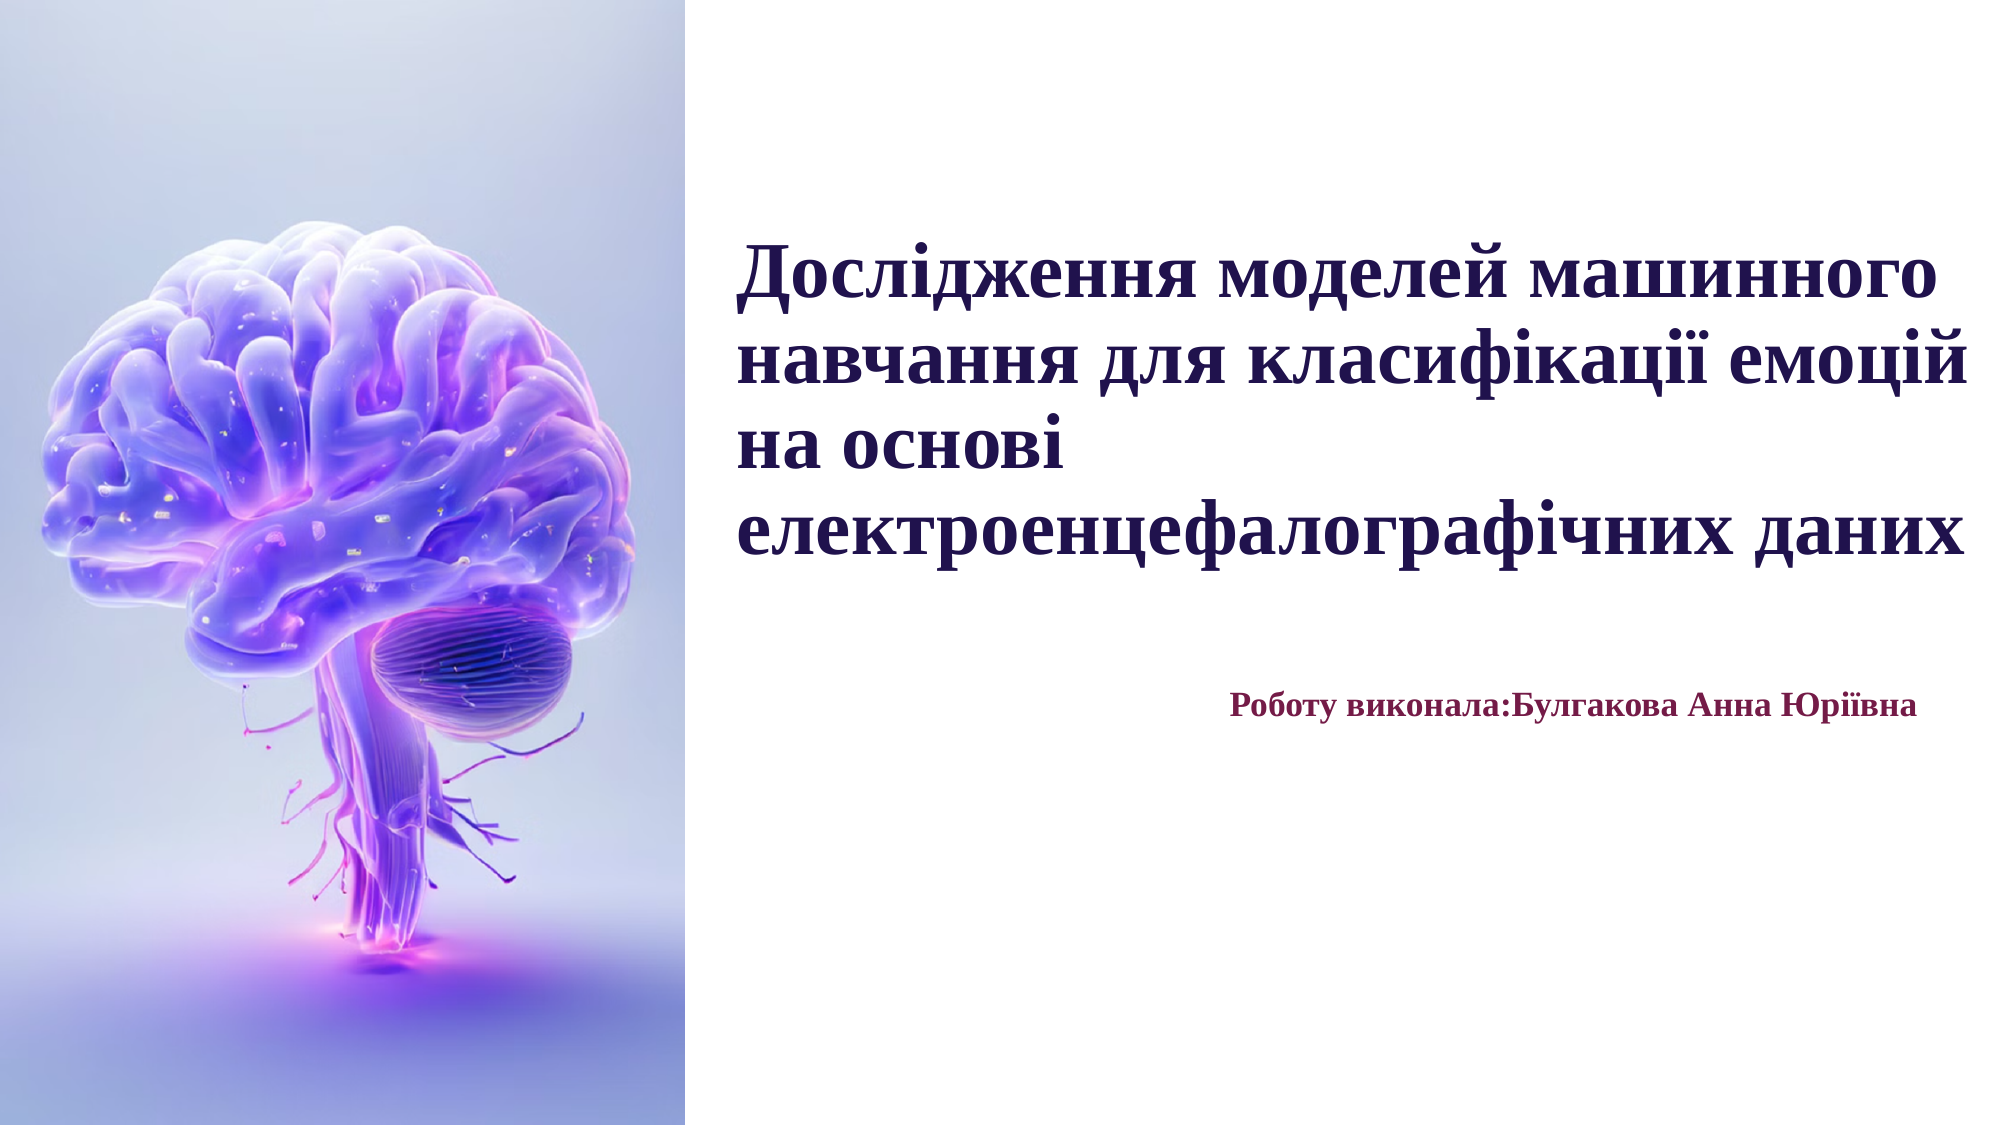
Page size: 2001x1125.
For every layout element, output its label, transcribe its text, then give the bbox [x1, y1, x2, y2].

title Дослідження моделей машинного навчання для класифікації емоцій на основі електроенцефалографічних даних [721, 187, 2000, 579]
picture [0, 0, 685, 1125]
subtitle Роботу виконала:Булгакова Анна Юріївна [1214, 678, 1943, 951]
